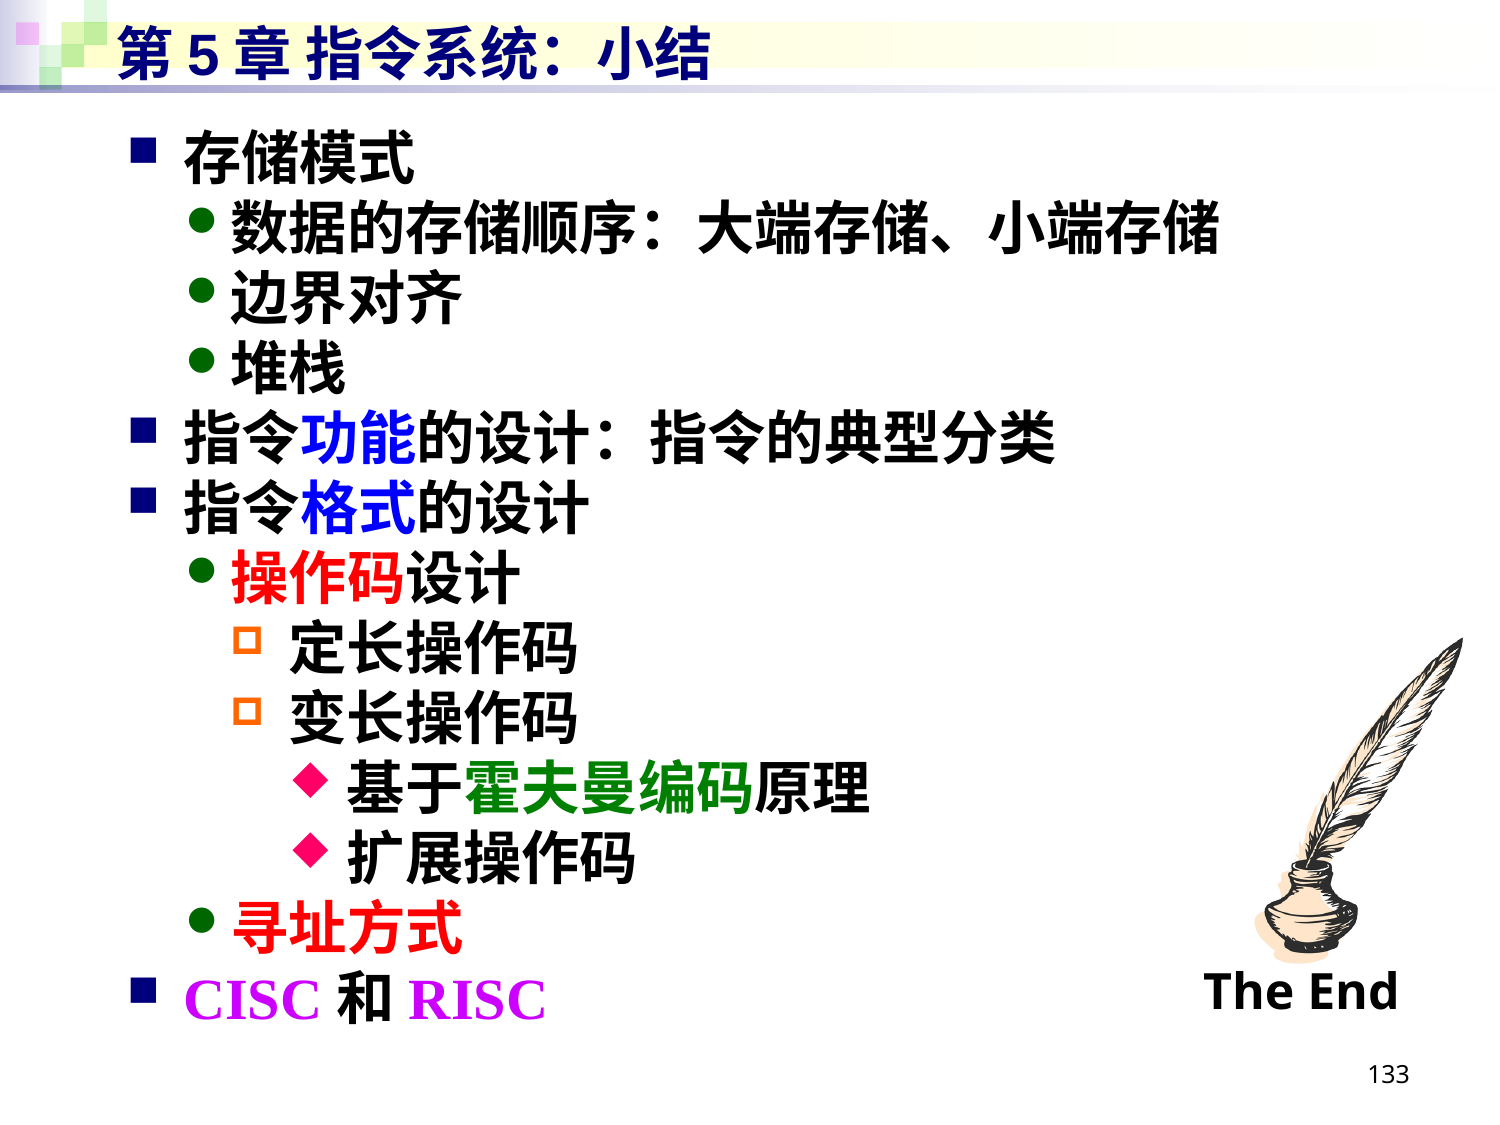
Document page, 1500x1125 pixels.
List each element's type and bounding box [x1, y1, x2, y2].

text_box [1188, 952, 1415, 1027]
picture [1251, 633, 1469, 970]
slide_number [1074, 1024, 1426, 1101]
list [111, 113, 1483, 1083]
title [100, 7, 1483, 97]
